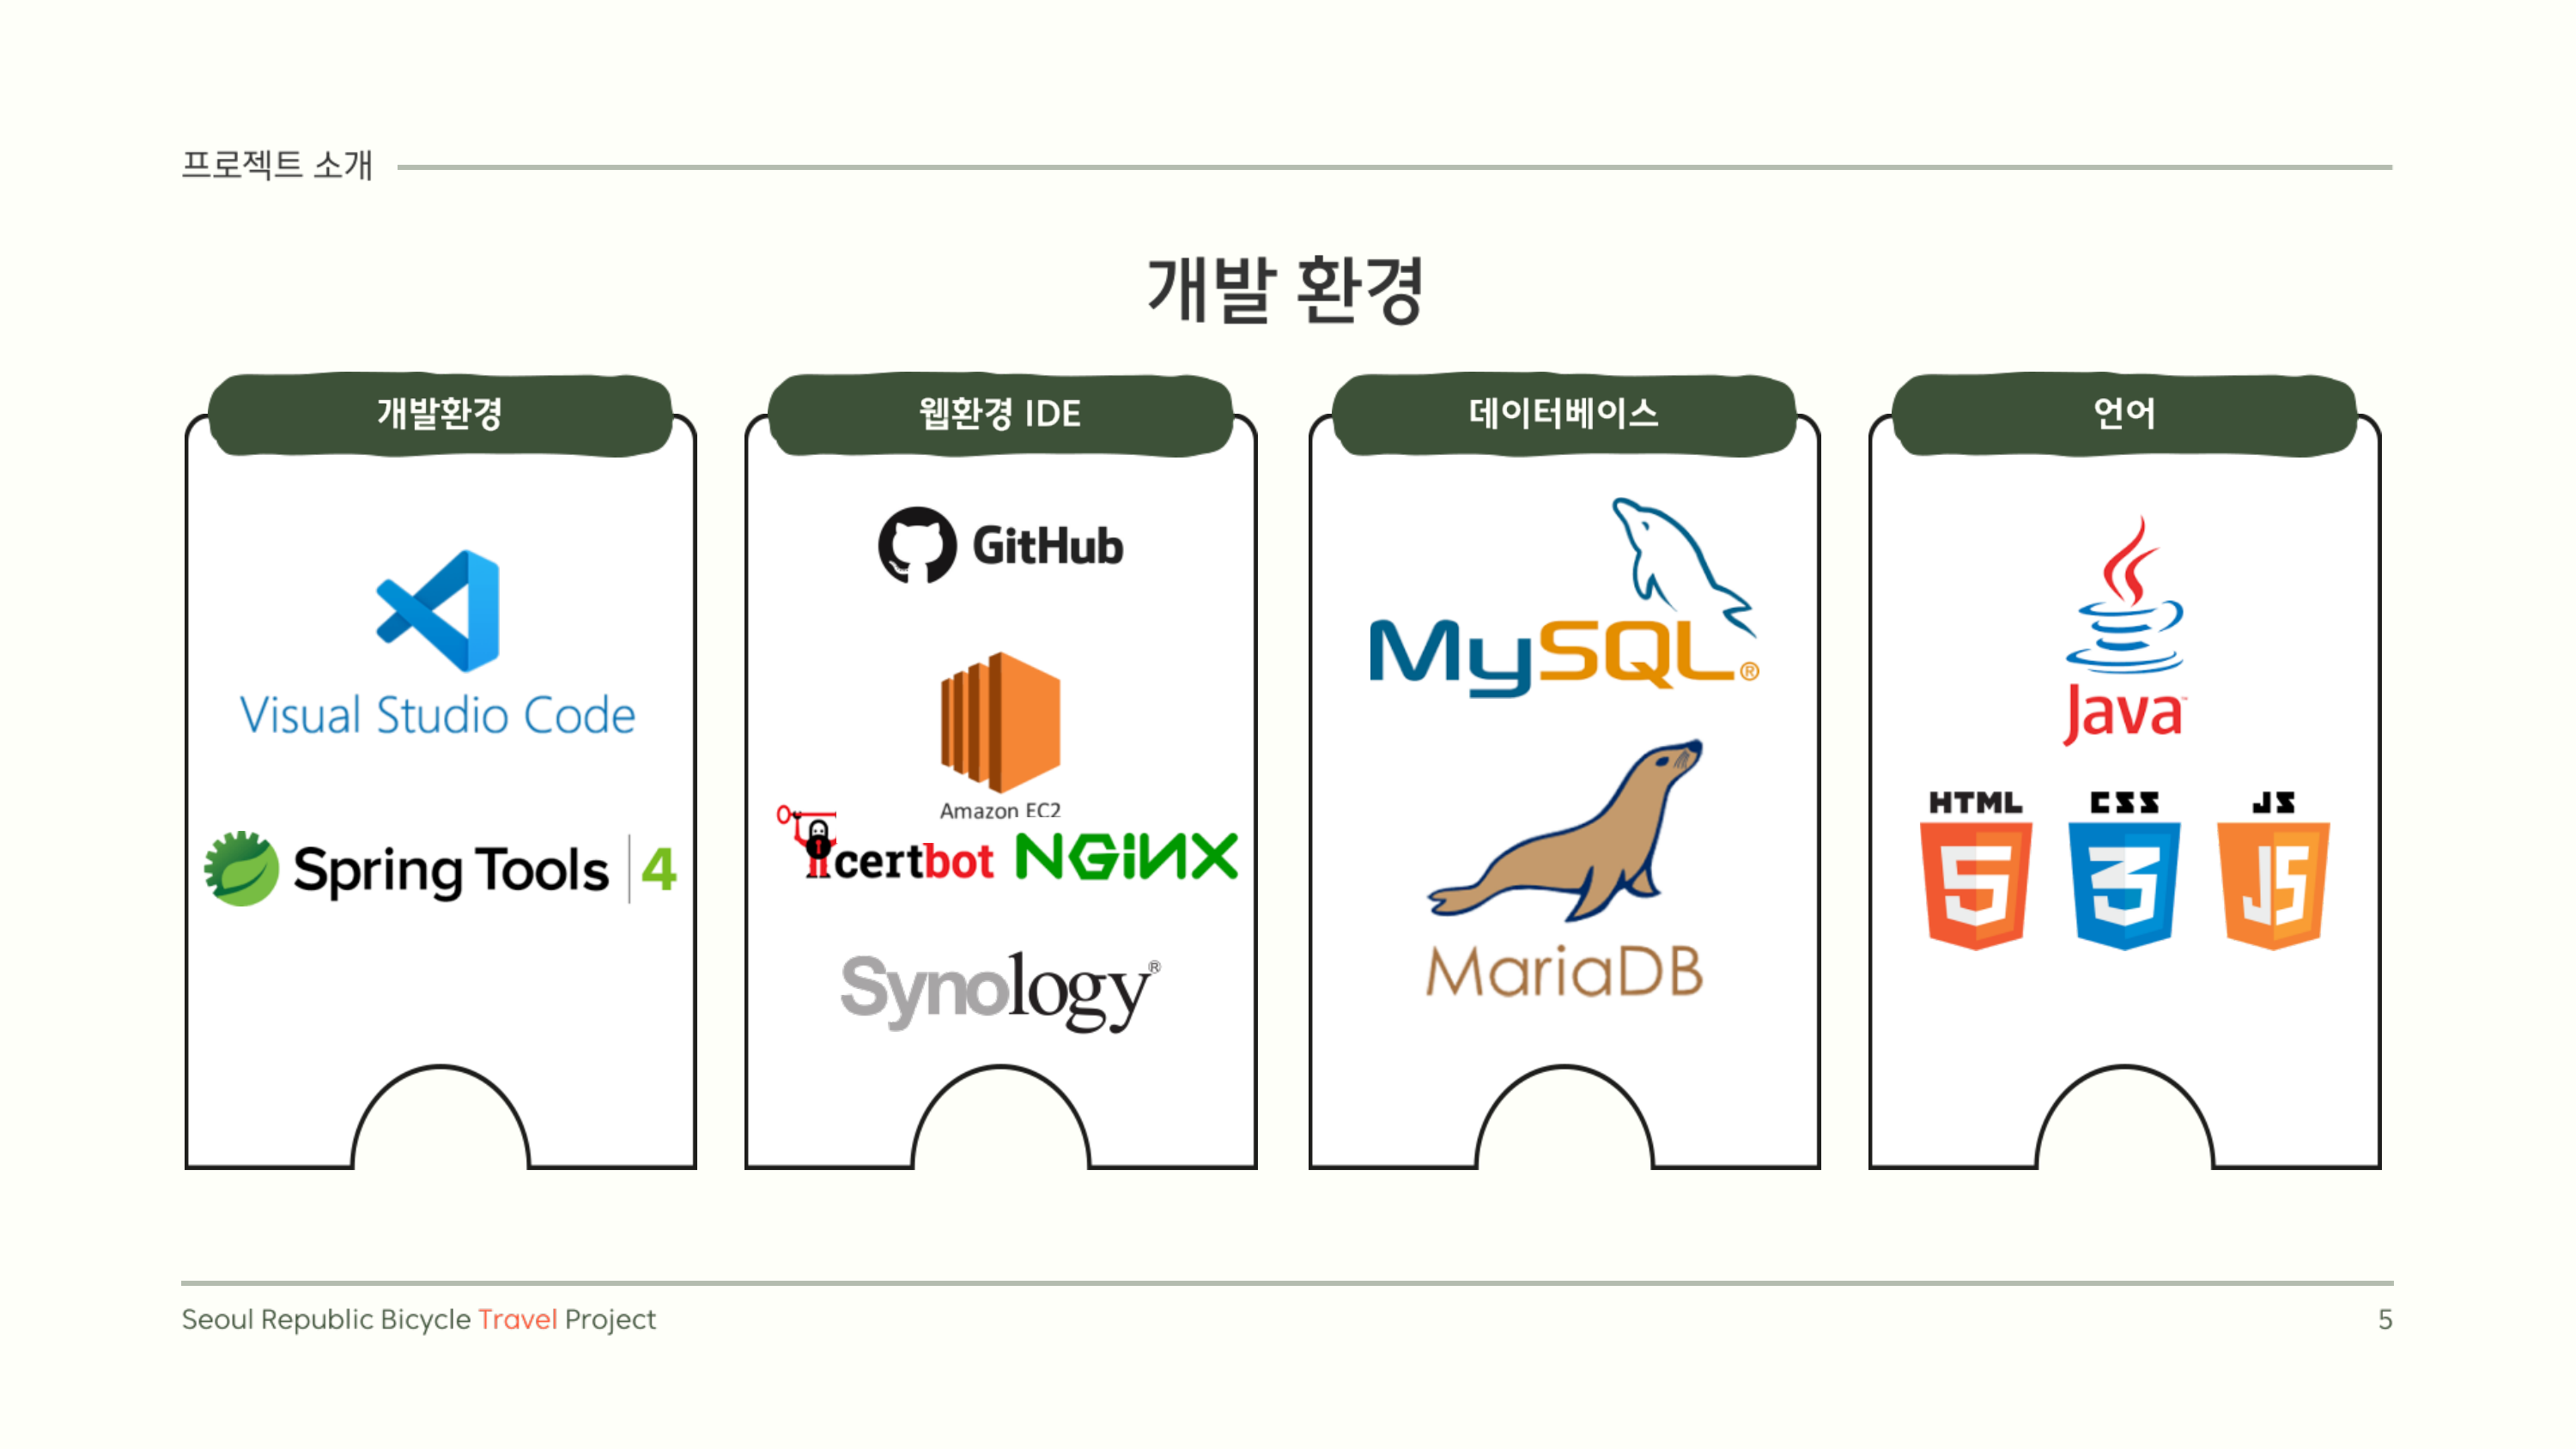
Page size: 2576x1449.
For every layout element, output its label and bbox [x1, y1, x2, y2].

text_box [768, 371, 1235, 458]
picture [178, 1300, 668, 1350]
text_box [851, 463, 1151, 632]
text_box [767, 785, 1002, 896]
text_box [181, 1281, 2395, 1286]
text_box [2007, 512, 2244, 750]
text_box [204, 831, 678, 906]
text_box [1892, 371, 2359, 458]
picture [242, 385, 518, 447]
picture [176, 139, 390, 205]
text_box [1308, 414, 1822, 1171]
picture [803, 385, 1097, 447]
text_box [1331, 371, 1798, 458]
text_box [1920, 791, 2330, 952]
text_box [836, 633, 1166, 844]
picture [1066, 230, 1455, 360]
picture [1927, 385, 2171, 446]
text_box [398, 165, 2394, 170]
text_box [184, 414, 698, 1171]
text_box [188, 532, 694, 745]
text_box [744, 414, 1258, 1171]
text_box [1419, 724, 1710, 1014]
picture [2373, 1300, 2407, 1343]
text_box [207, 371, 674, 458]
text_box [1370, 497, 1759, 700]
text_box [793, 854, 1209, 1131]
picture [1367, 385, 1674, 446]
text_box [1868, 414, 2382, 1171]
text_box [1015, 816, 1241, 893]
